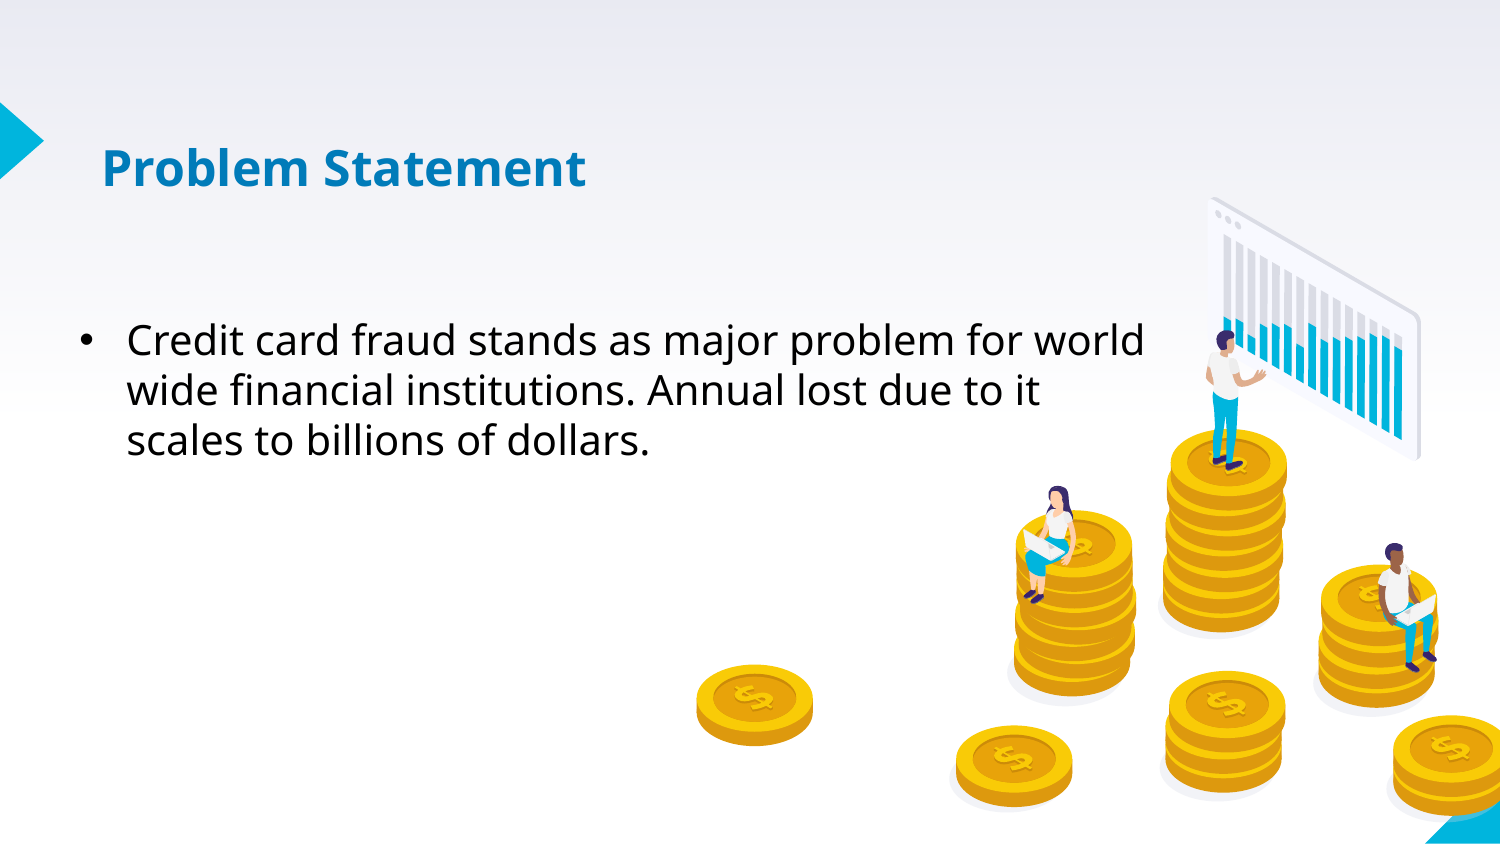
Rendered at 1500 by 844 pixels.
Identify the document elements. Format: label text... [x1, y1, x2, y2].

text_box Credit card fraud stands as major problem for world wide financial institutions. Annual lost due to it scales to billions of dollars. [64, 223, 691, 590]
title Problem Statement [86, 83, 1012, 223]
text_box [696, 196, 1500, 823]
slide_number [1418, 832, 1494, 838]
